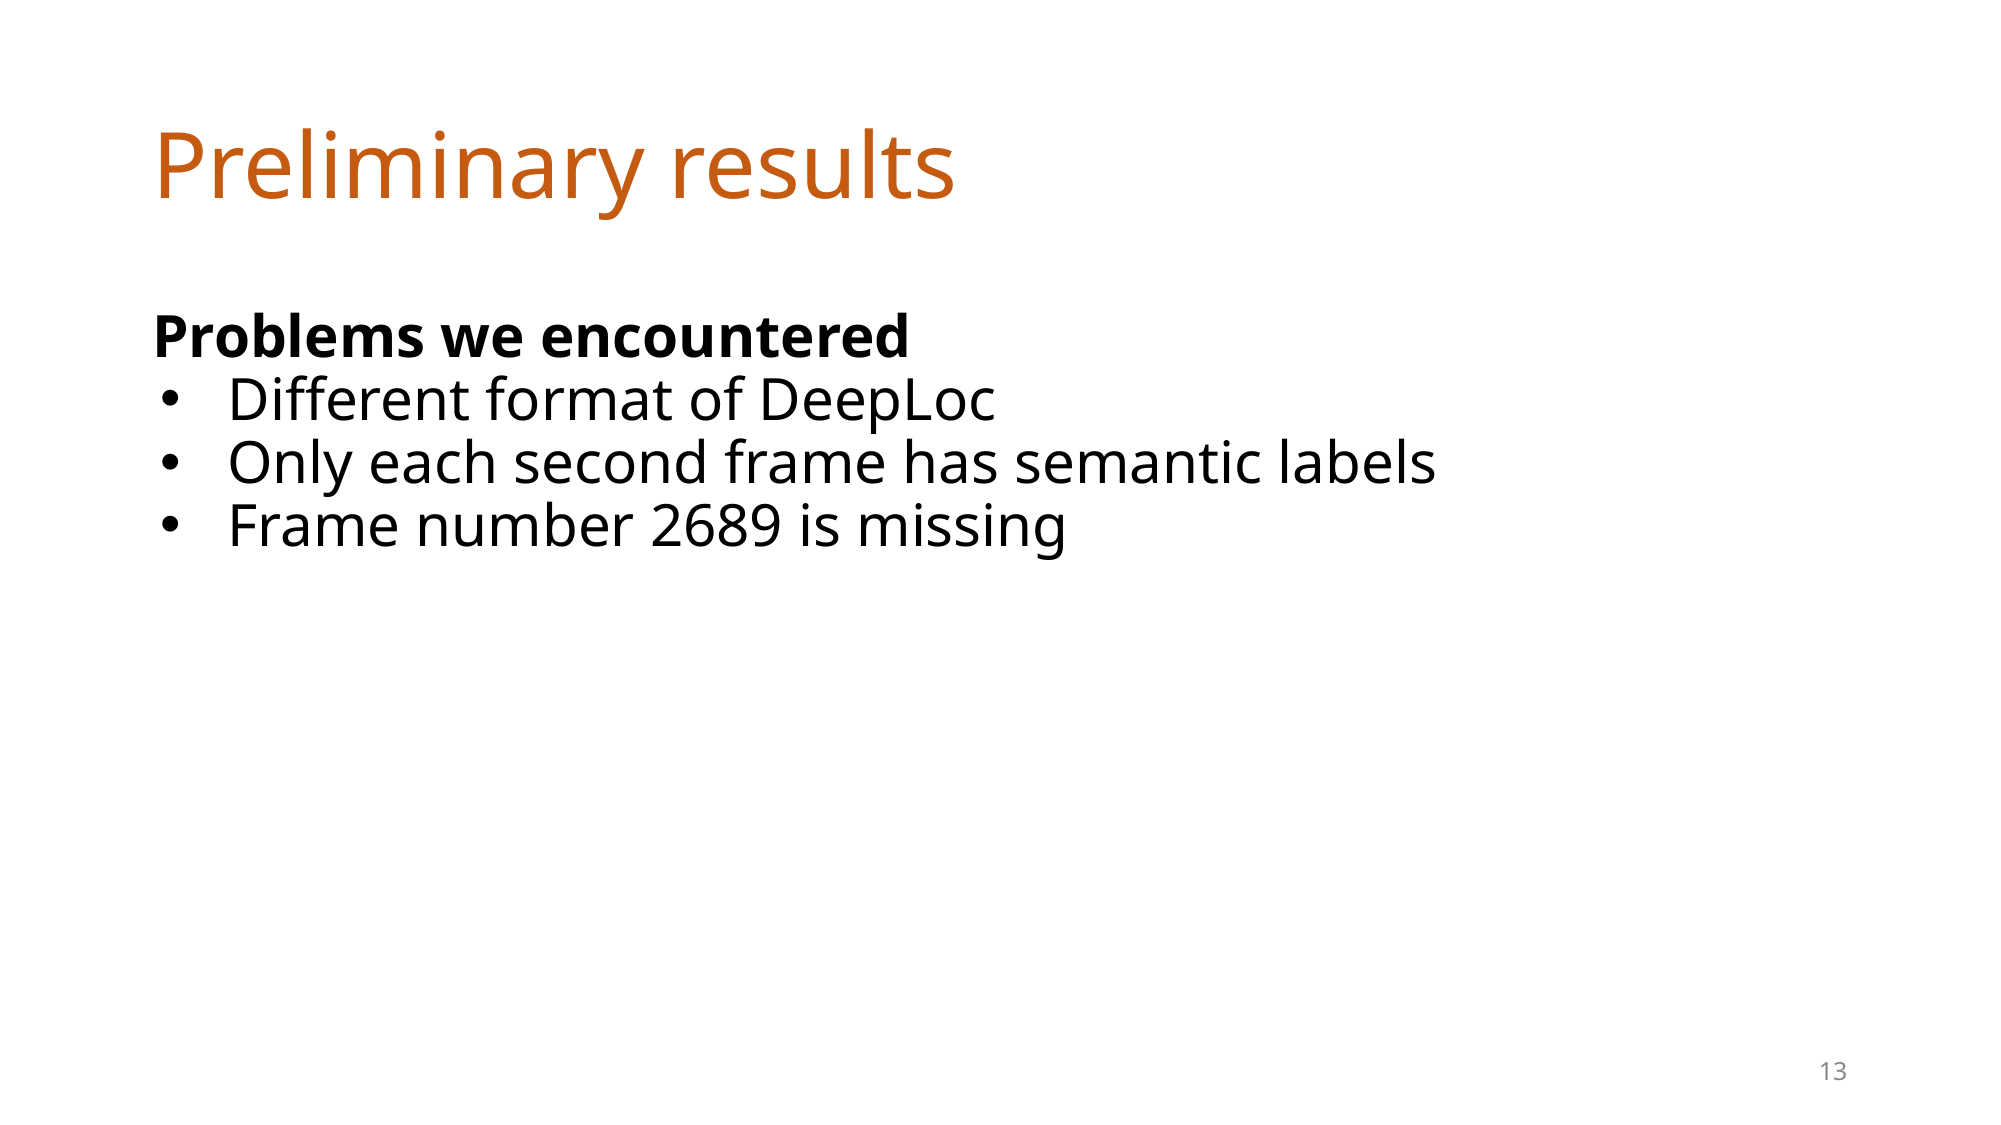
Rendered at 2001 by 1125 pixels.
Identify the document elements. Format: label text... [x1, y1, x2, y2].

slide_number 13 [1412, 1042, 1863, 1103]
list Problems we encountered Different format of DeepLoc Only each second frame has semantic labels Frame number 2689 is missing [137, 299, 1863, 1014]
title Preliminary results [137, 59, 1863, 278]
